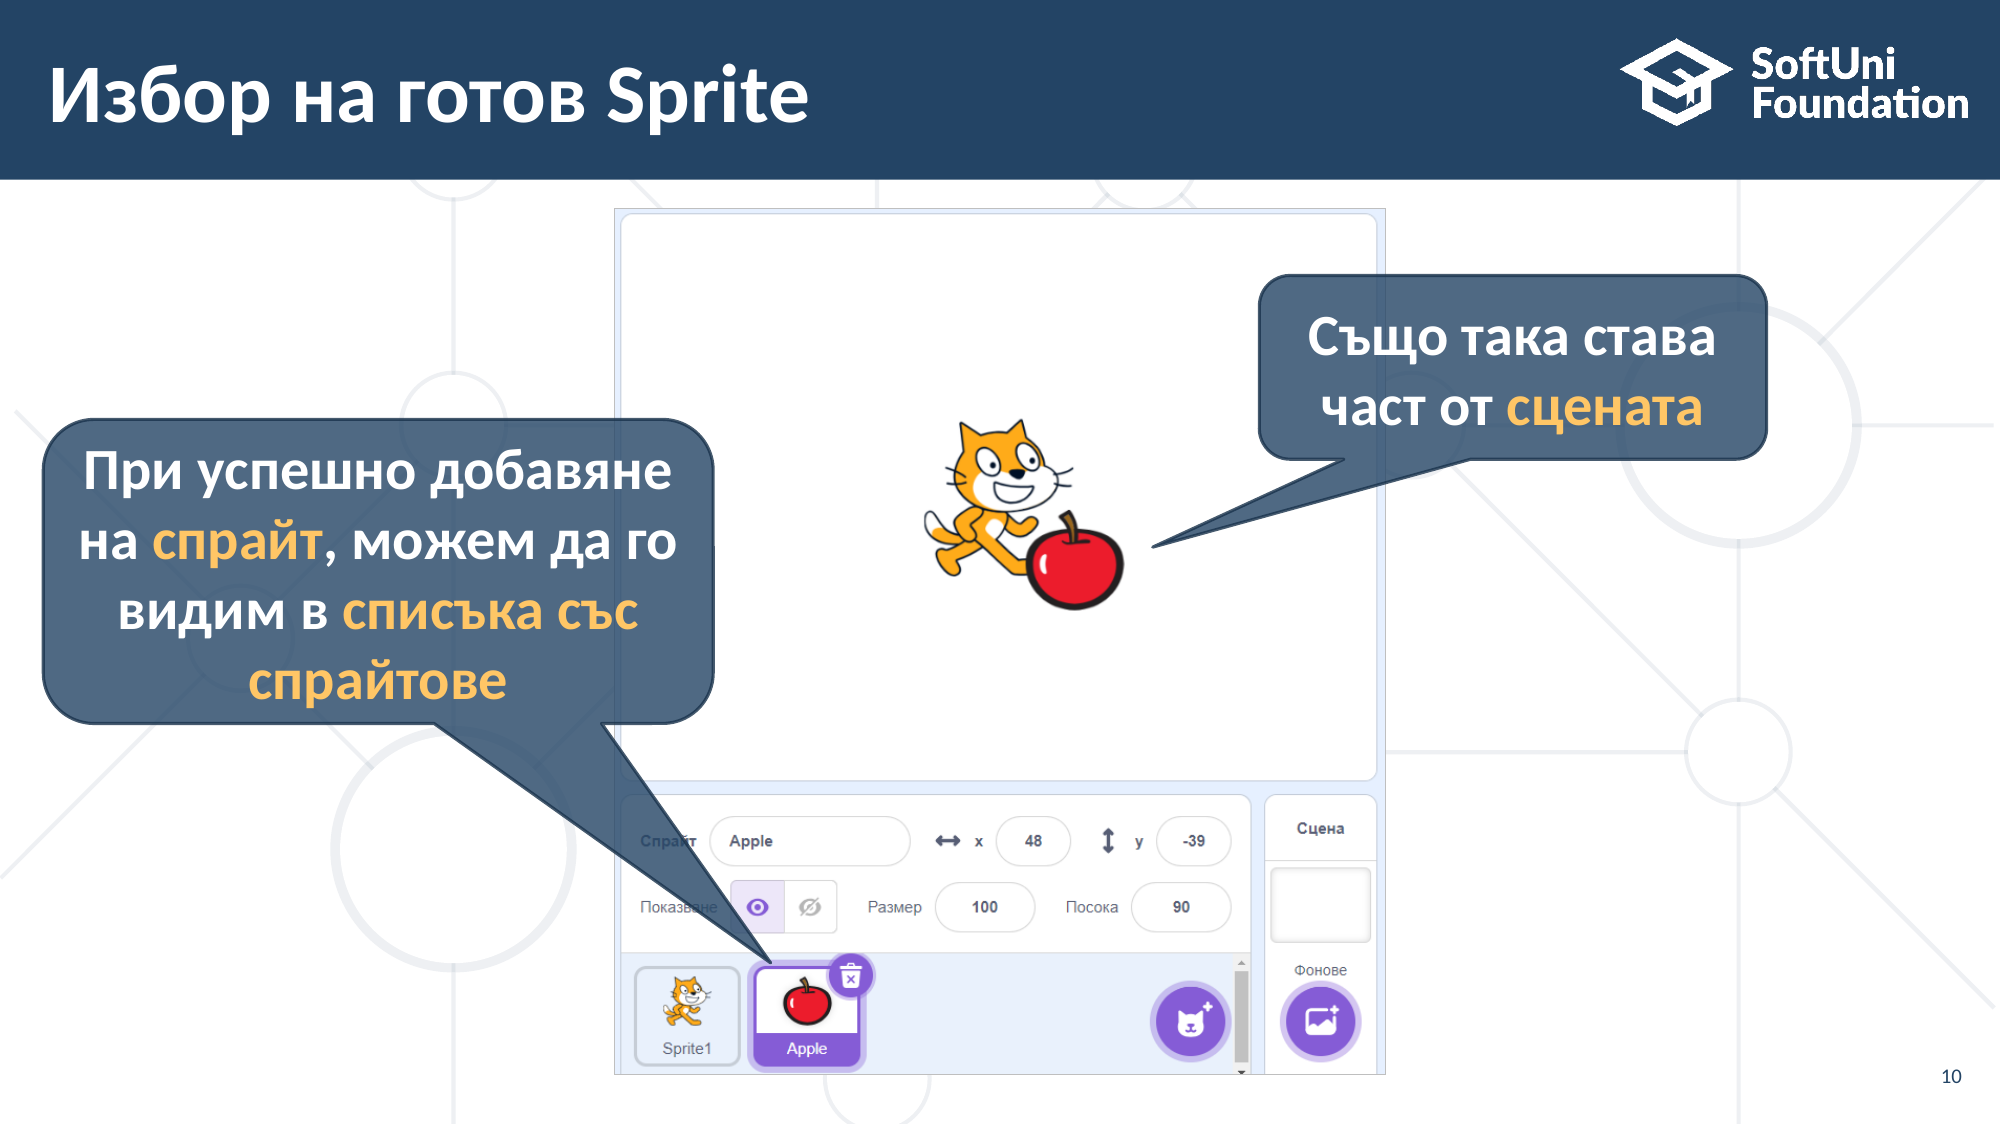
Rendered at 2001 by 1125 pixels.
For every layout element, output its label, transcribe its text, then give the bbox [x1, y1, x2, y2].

picture [1619, 38, 1968, 126]
title Избор на готов Sprite [31, 16, 1591, 162]
slide_number 10 [1897, 1049, 1968, 1101]
text_box Също така става част от сцената [1391, 273, 1769, 484]
text_box При успешно добавяне на спрайт, можем да го видим в списъка със спрайтове [41, 417, 609, 851]
picture [614, 208, 1386, 1075]
